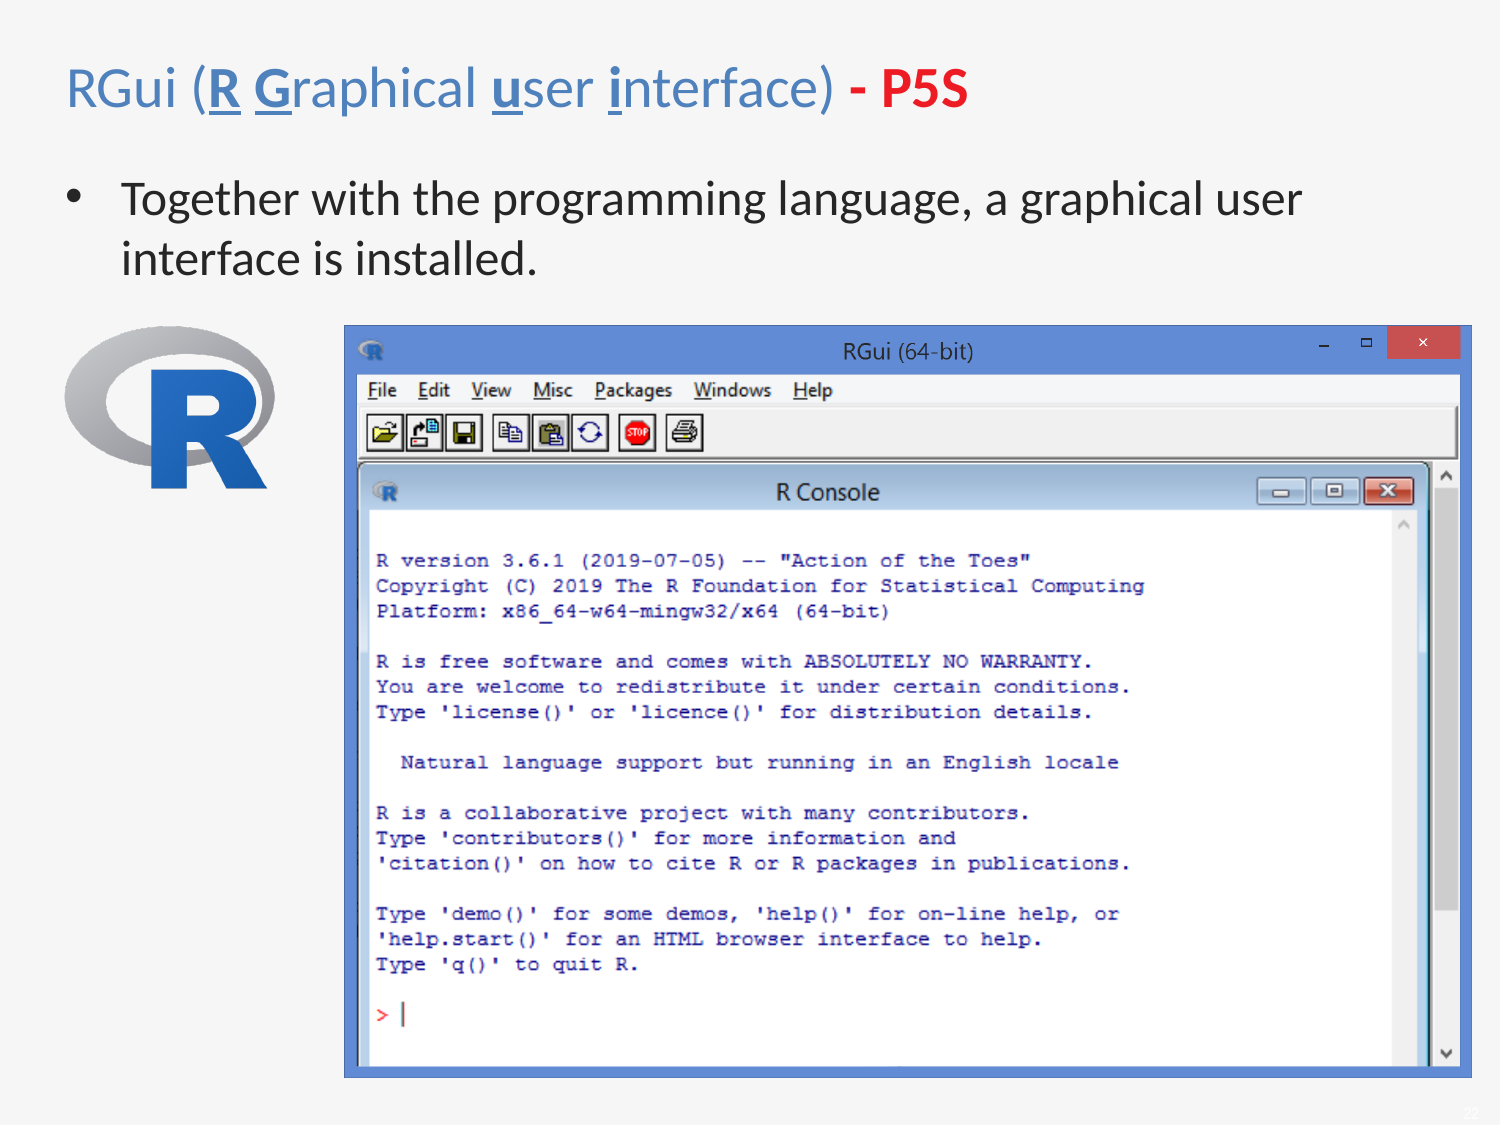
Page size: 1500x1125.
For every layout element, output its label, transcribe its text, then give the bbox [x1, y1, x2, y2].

picture [64, 325, 275, 489]
text_box RGui (R Graphical user interface) - P5S [42, 56, 1343, 120]
text_box Together with the programming language, a graphical user interface is installed. [64, 165, 1440, 1063]
picture [343, 325, 1472, 1079]
